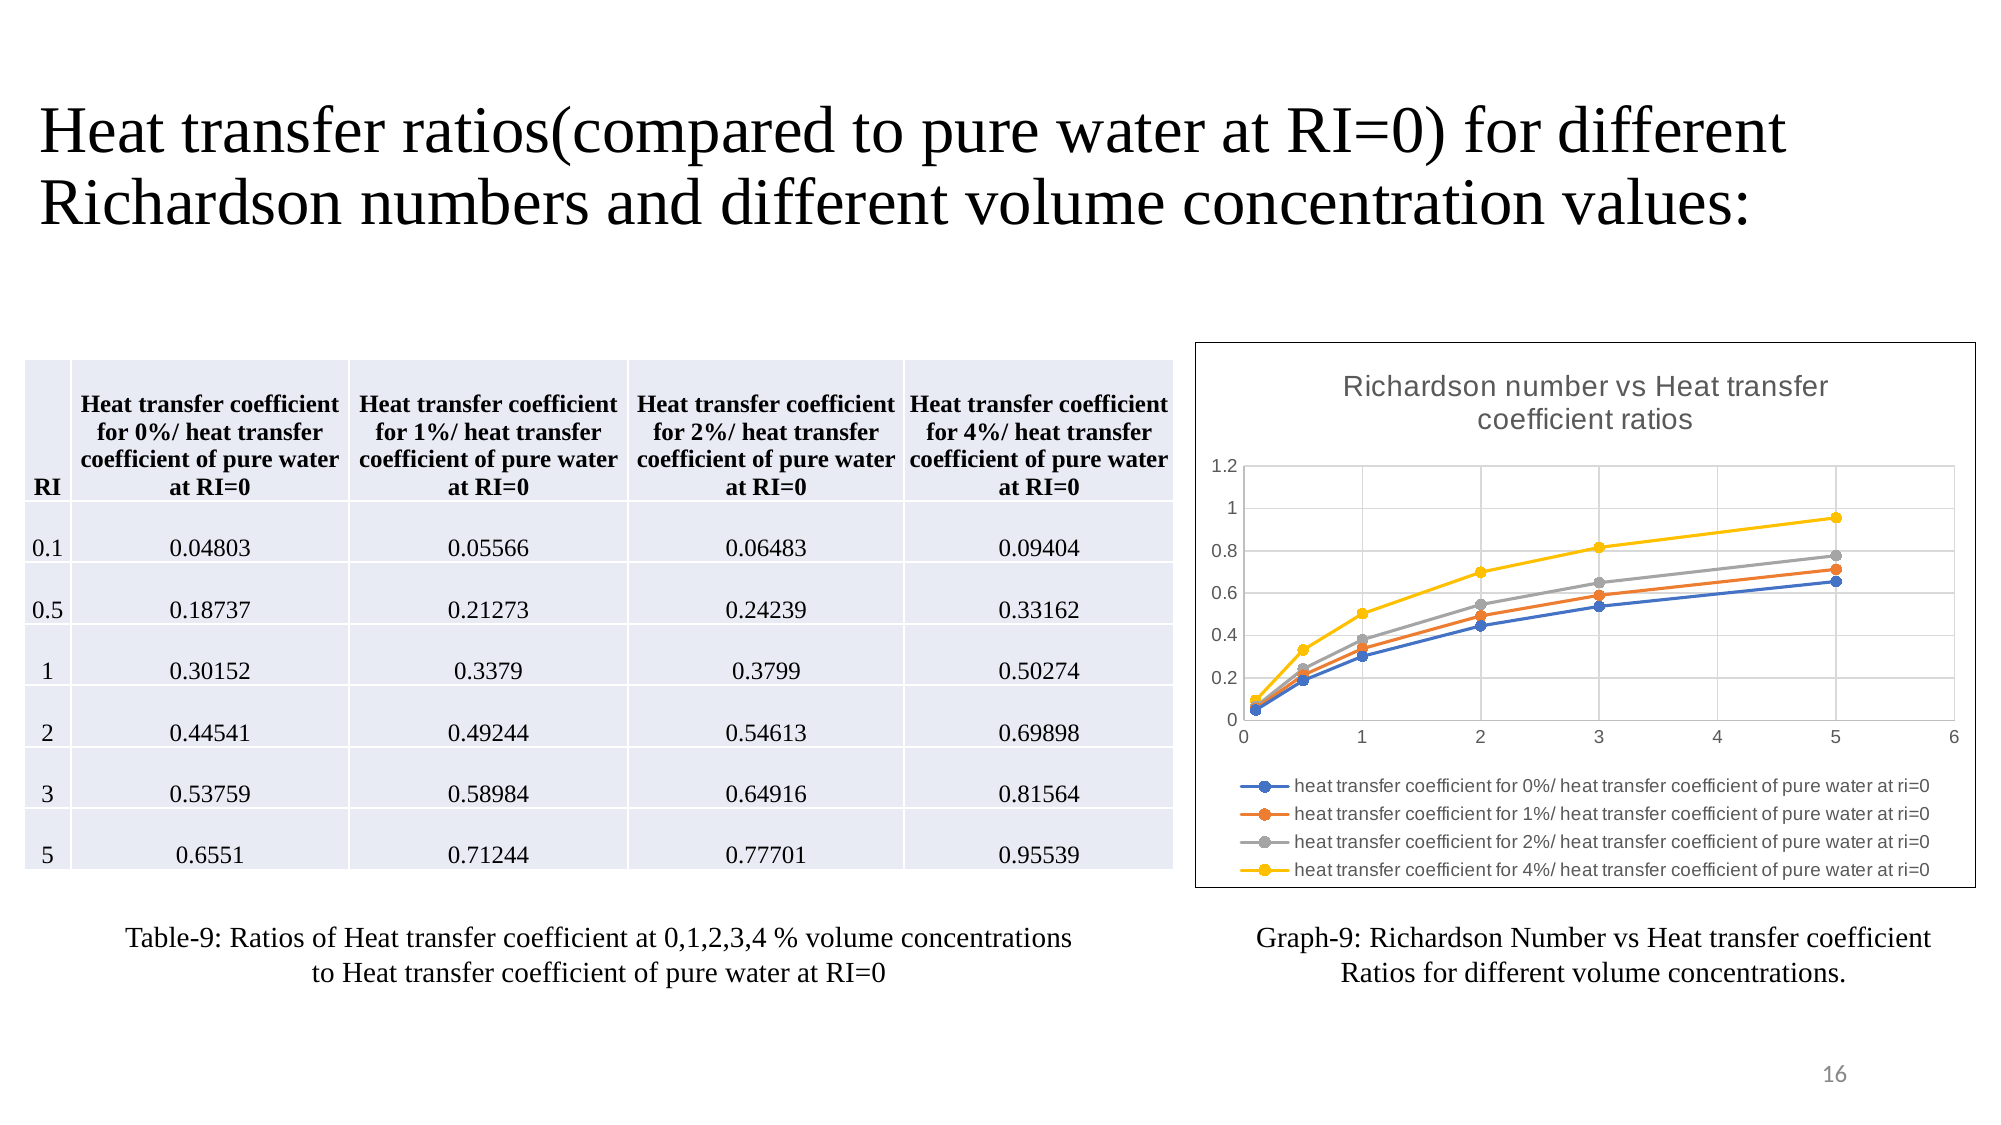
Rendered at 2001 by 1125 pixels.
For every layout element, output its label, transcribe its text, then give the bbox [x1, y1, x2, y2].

table_cell 1 [25, 625, 70, 684]
table_cell 0.3379 [350, 625, 627, 684]
table_cell 0.6551 [72, 809, 348, 869]
table_cell 0.95539 [905, 809, 1173, 869]
text_box Graph-9: Richardson Number vs Heat transfer coefficient Ratios for different volume concentrations. [1209, 910, 1979, 996]
table_cell 0.54613 [629, 686, 903, 746]
table_header Heat transfer coefficient for 4%/ heat transfer coefficient of pure water at RI=0 [905, 360, 1173, 500]
table_cell 0.44541 [72, 686, 348, 746]
table_header Heat transfer coefficient for 1%/ heat transfer coefficient of pure water at RI=0 [350, 360, 627, 500]
table_cell 0.50274 [905, 625, 1173, 684]
table_cell 0.53759 [72, 748, 348, 807]
table_cell 0.05566 [350, 502, 627, 561]
table_header Heat transfer coefficient for 2%/ heat transfer coefficient of pure water at RI=0 [629, 360, 903, 500]
table_cell 0.49244 [350, 686, 627, 746]
table_cell 0.5 [25, 563, 70, 623]
chart [1195, 341, 1976, 888]
table_cell 0.58984 [350, 748, 627, 807]
text_box Table-9: Ratios of Heat transfer coefficient at 0,1,2,3,4 % volume concentrations to Heat transfer coefficient of pure water at RI=0 [99, 910, 1100, 996]
title Heat transfer ratios(compared to pure water at RI=0) for different Richardson numbers and different volume concentration values: [24, 58, 1976, 276]
table_cell 0.33162 [905, 563, 1173, 623]
table_cell 3 [25, 748, 70, 807]
table_cell 0.77701 [629, 809, 903, 869]
table_cell 2 [25, 686, 70, 746]
table_cell 0.06483 [629, 502, 903, 561]
table_header RI [25, 360, 70, 500]
table_cell 0.18737 [72, 563, 348, 623]
slide_number 16 [1412, 1042, 1863, 1103]
table_header Heat transfer coefficient for 0%/ heat transfer coefficient of pure water at RI=0 [72, 360, 348, 500]
table_cell 0.69898 [905, 686, 1173, 746]
table_cell 0.04803 [72, 502, 348, 561]
table_cell 5 [25, 809, 70, 869]
table_cell 0.3799 [629, 625, 903, 684]
table_cell 0.21273 [350, 563, 627, 623]
table_cell 0.24239 [629, 563, 903, 623]
table_cell 0.64916 [629, 748, 903, 807]
table_cell 0.1 [25, 502, 70, 561]
table_cell 0.81564 [905, 748, 1173, 807]
table_cell 0.30152 [72, 625, 348, 684]
table_cell 0.71244 [350, 809, 627, 869]
table_cell 0.09404 [905, 502, 1173, 561]
